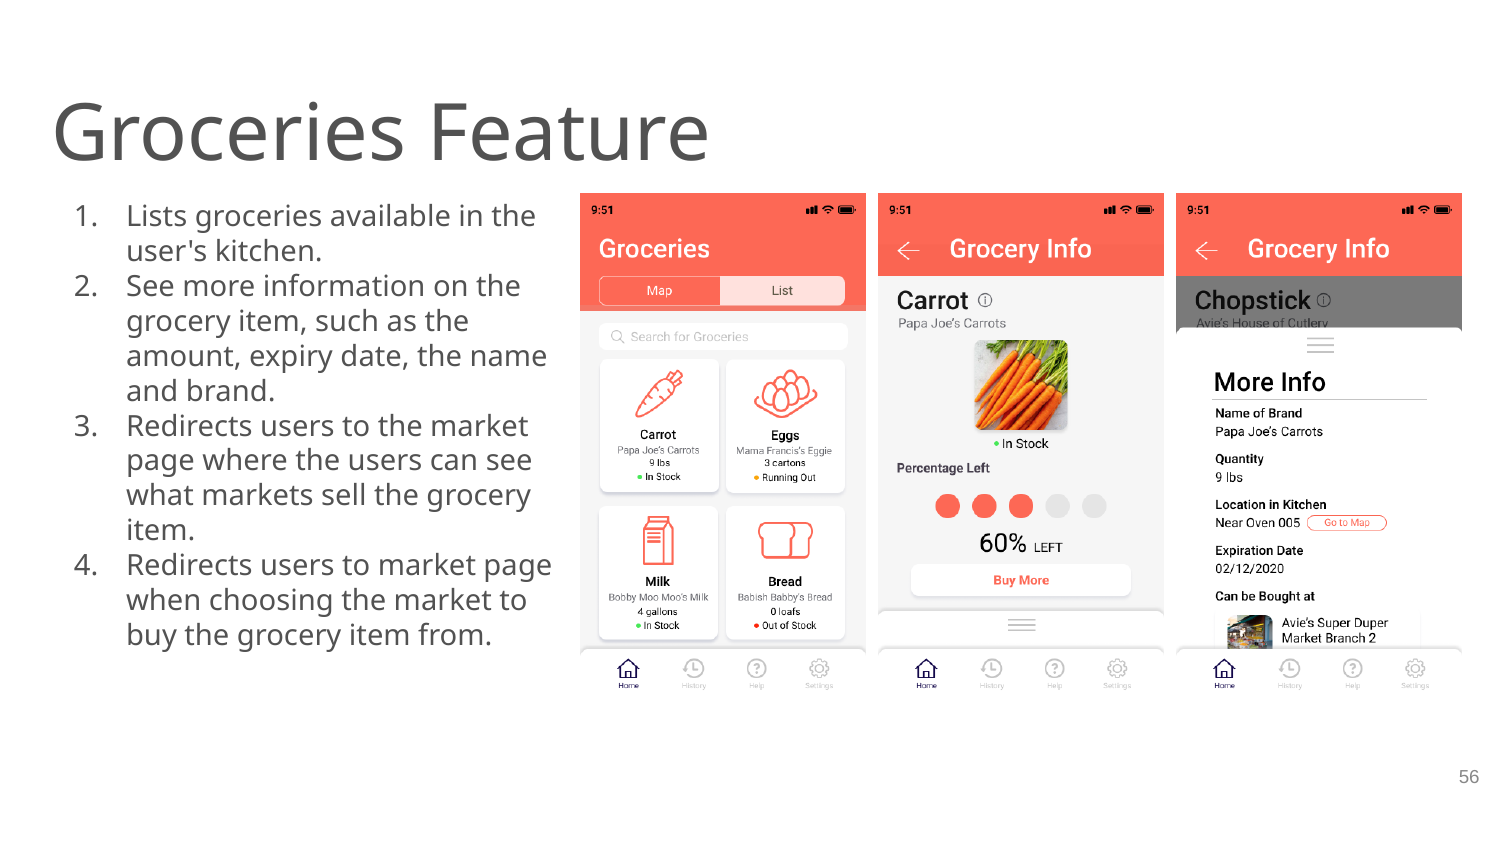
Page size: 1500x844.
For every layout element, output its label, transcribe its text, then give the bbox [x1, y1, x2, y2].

slide_number ‹#› [1389, 764, 1480, 830]
title Groceries Feature [51, 80, 1449, 175]
picture [1175, 193, 1462, 710]
picture [878, 193, 1164, 710]
picture [580, 193, 867, 710]
list Lists groceries available in the user's kitchen. See more information on the grocery item, such as the amount, expiry date, the name and brand. Redirects users to the market page where the users can see what markets sell the grocery item. Redirects users to market page when choosing the market to buy the grocery item from. [51, 197, 557, 758]
